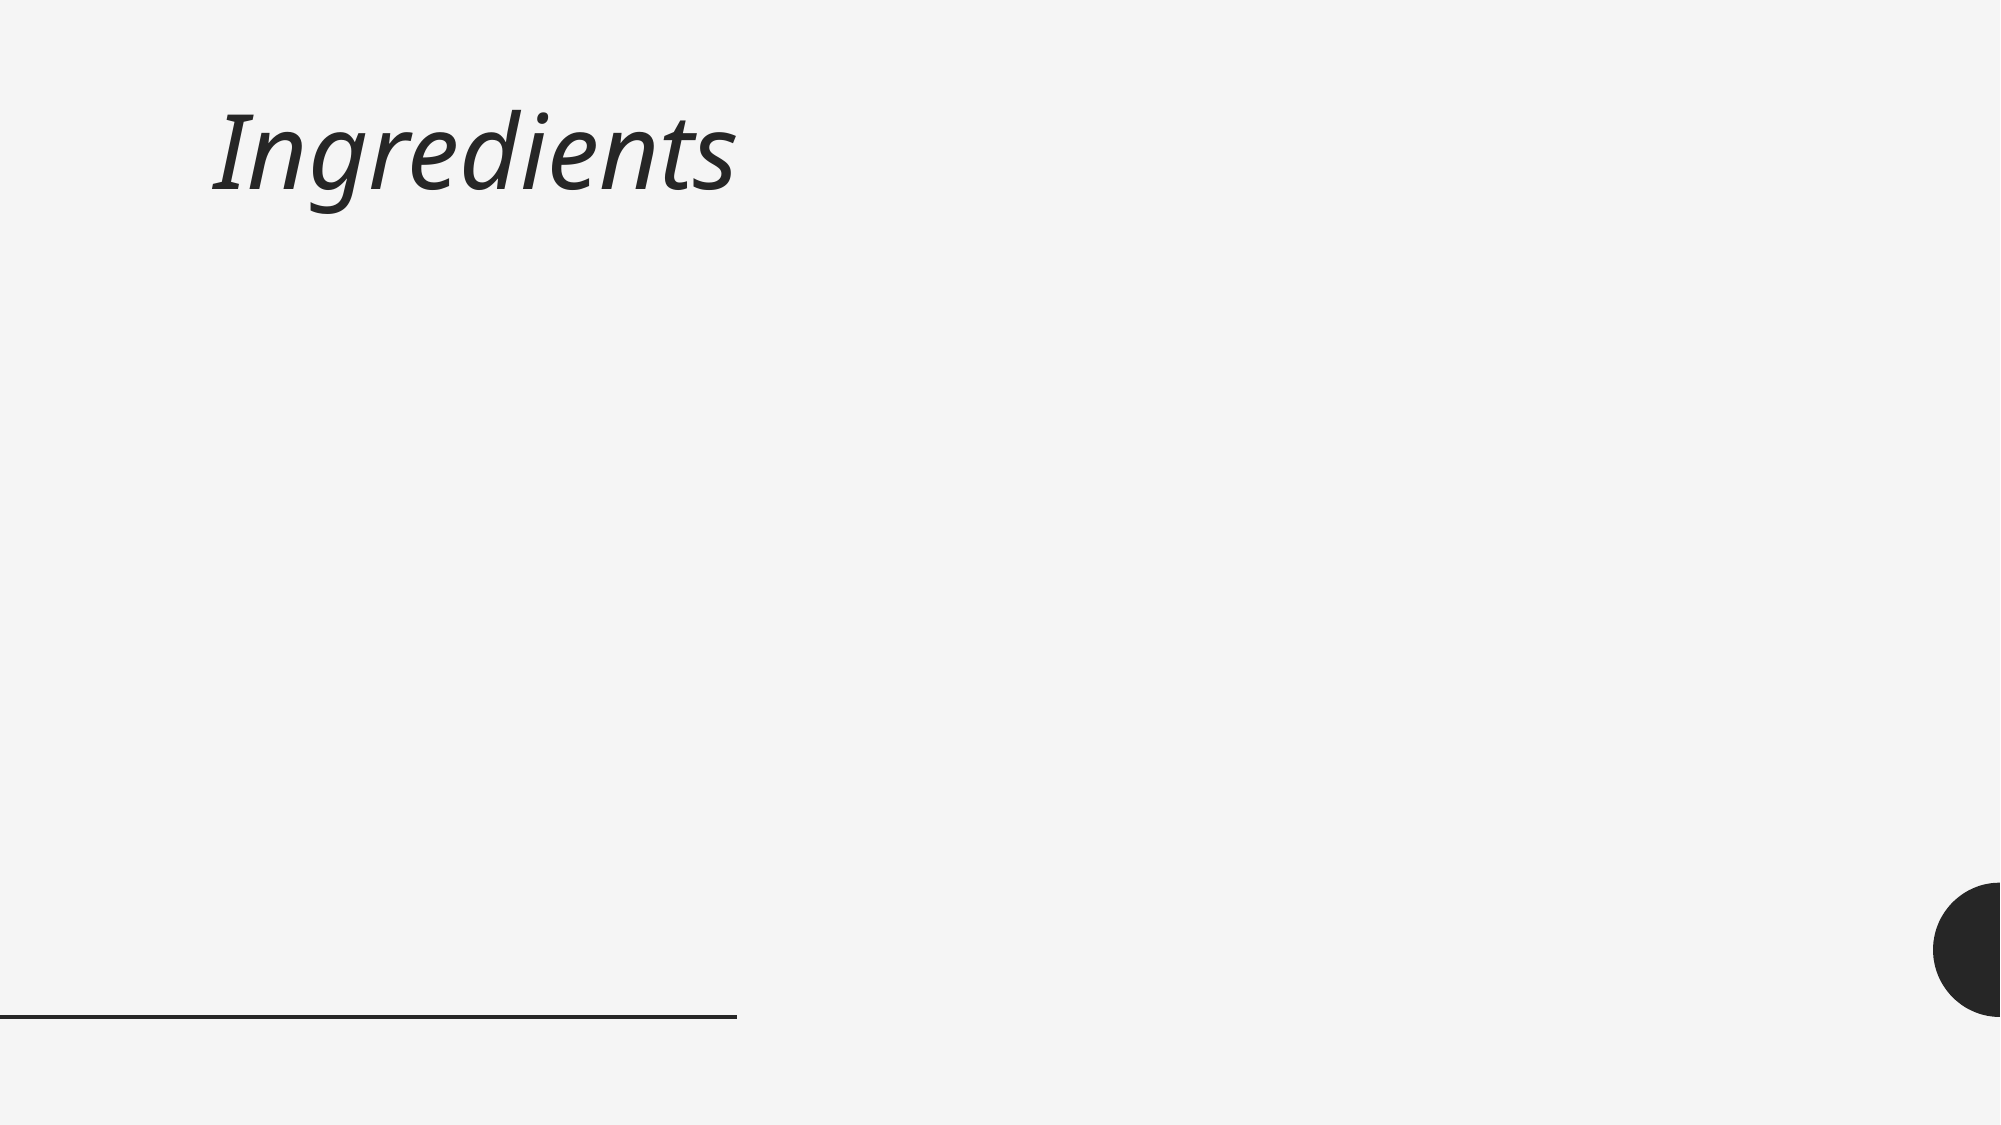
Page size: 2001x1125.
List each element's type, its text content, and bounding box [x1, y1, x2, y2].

title Ingredients [125, 91, 754, 905]
